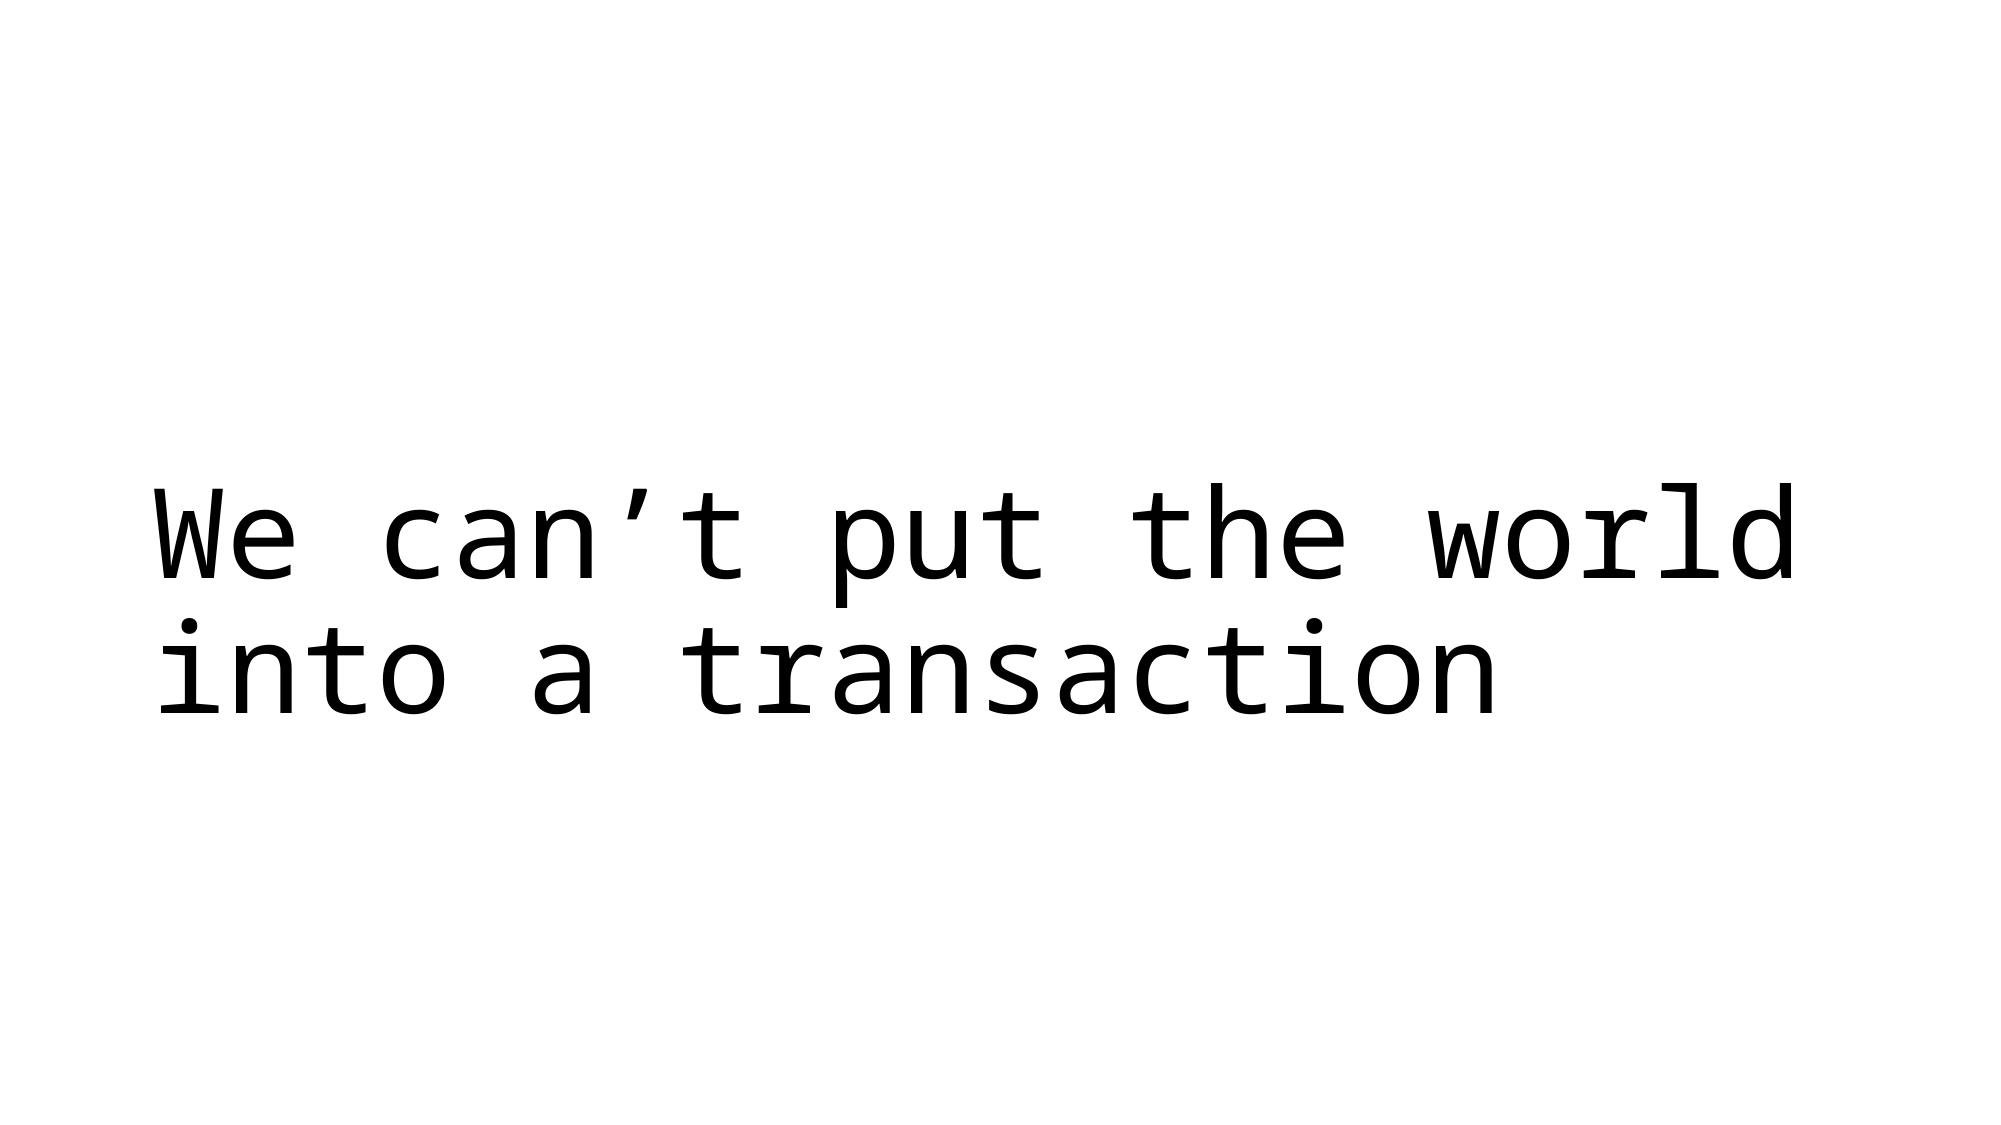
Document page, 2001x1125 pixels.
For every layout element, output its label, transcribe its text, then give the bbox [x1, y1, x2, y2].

title We can’t put the world into a transaction [136, 280, 1862, 749]
